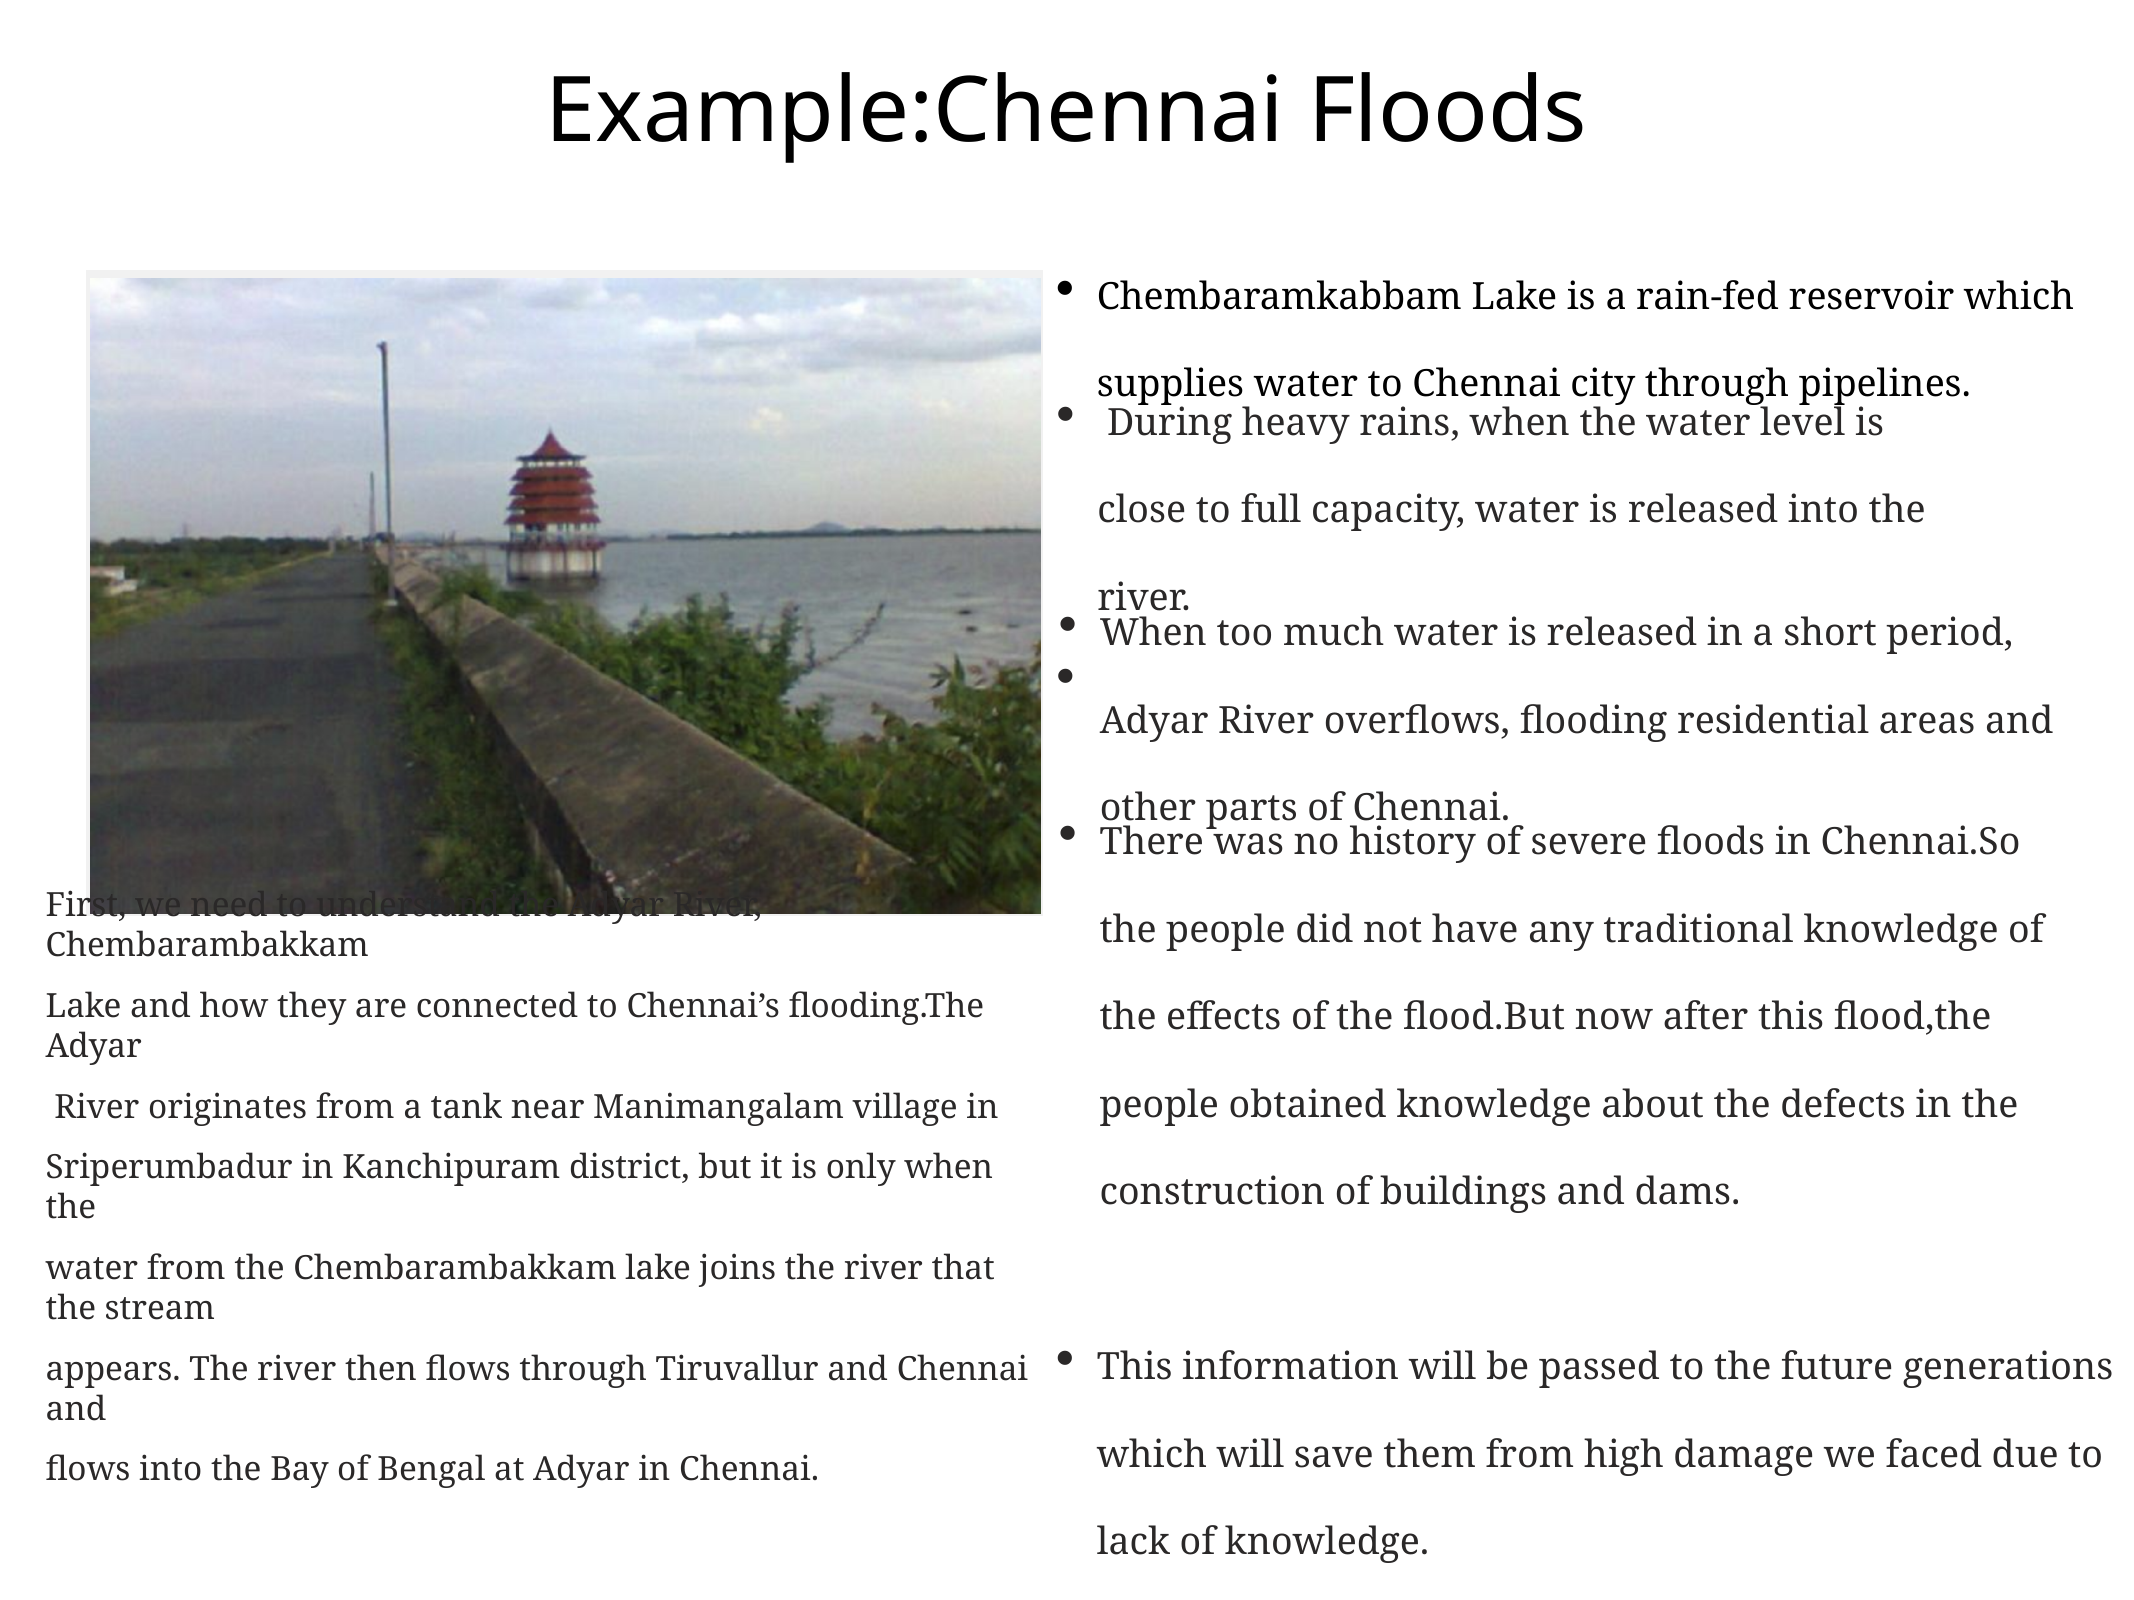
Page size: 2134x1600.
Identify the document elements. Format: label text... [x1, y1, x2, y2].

text_box This information will be passed to the future generations which will save them from high damage we faced due to lack of knowledge. [1047, 678, 2129, 1571]
title Example:Chennai Floods [155, 41, 1978, 169]
text_box During heavy rains, when the water level is close to full capacity, water is released into the river. [1047, 171, 1984, 678]
text_box There was no history of severe floods in Chennai.So the people did not have any traditional knowledge of the effects of the flood.But now after this flood,the people obtained knowledge about the defects in the construction of buildings and dams. [1050, 591, 2055, 678]
text_box First, we need to understand the Adyar River, Chembarambakkam Lake and how they are connected to Chennai’s flooding.The Adyar River originates from a tank near Manimangalam village in Sriperumbadur in Kanchipuram district, but it is only when the water from the Chembarambakkam lake joins the river that the stream appears. The river then flows through Tiruvallur and Chennai and flows into the Bay of Bengal at Adyar in Chennai. [37, 875, 1040, 1496]
text_box When too much water is released in a short period, Adyar River overflows, flooding residential areas and other parts of Chennai. [1050, 382, 2089, 678]
text_box Chembaramkabbam Lake is a rain-fed reservoir which supplies water to Chennai city through pipelines. [1984, 220, 2129, 413]
picture [86, 270, 1043, 916]
